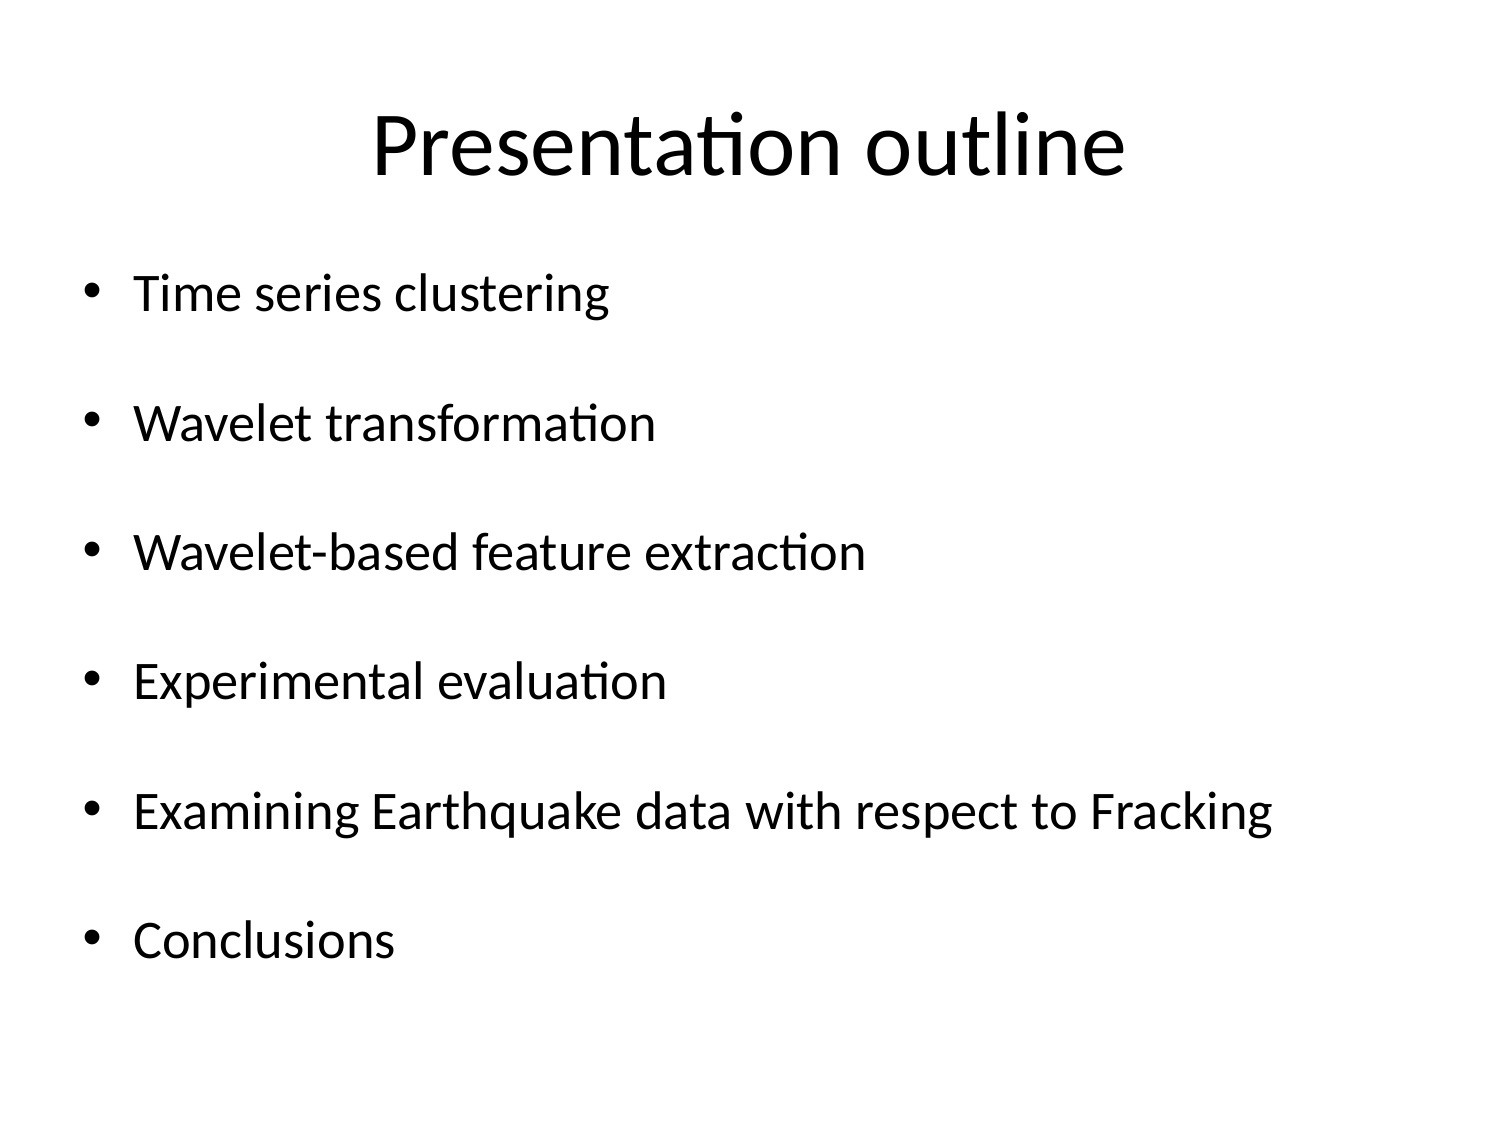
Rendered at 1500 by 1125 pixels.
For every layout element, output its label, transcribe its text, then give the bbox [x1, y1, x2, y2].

list Time series clustering Wavelet transformation Wavelet-based feature extraction Experimental evaluation Examining Earthquake data with respect to Fracking Conclusions [74, 261, 1426, 1006]
title Presentation outline [74, 44, 1426, 234]
